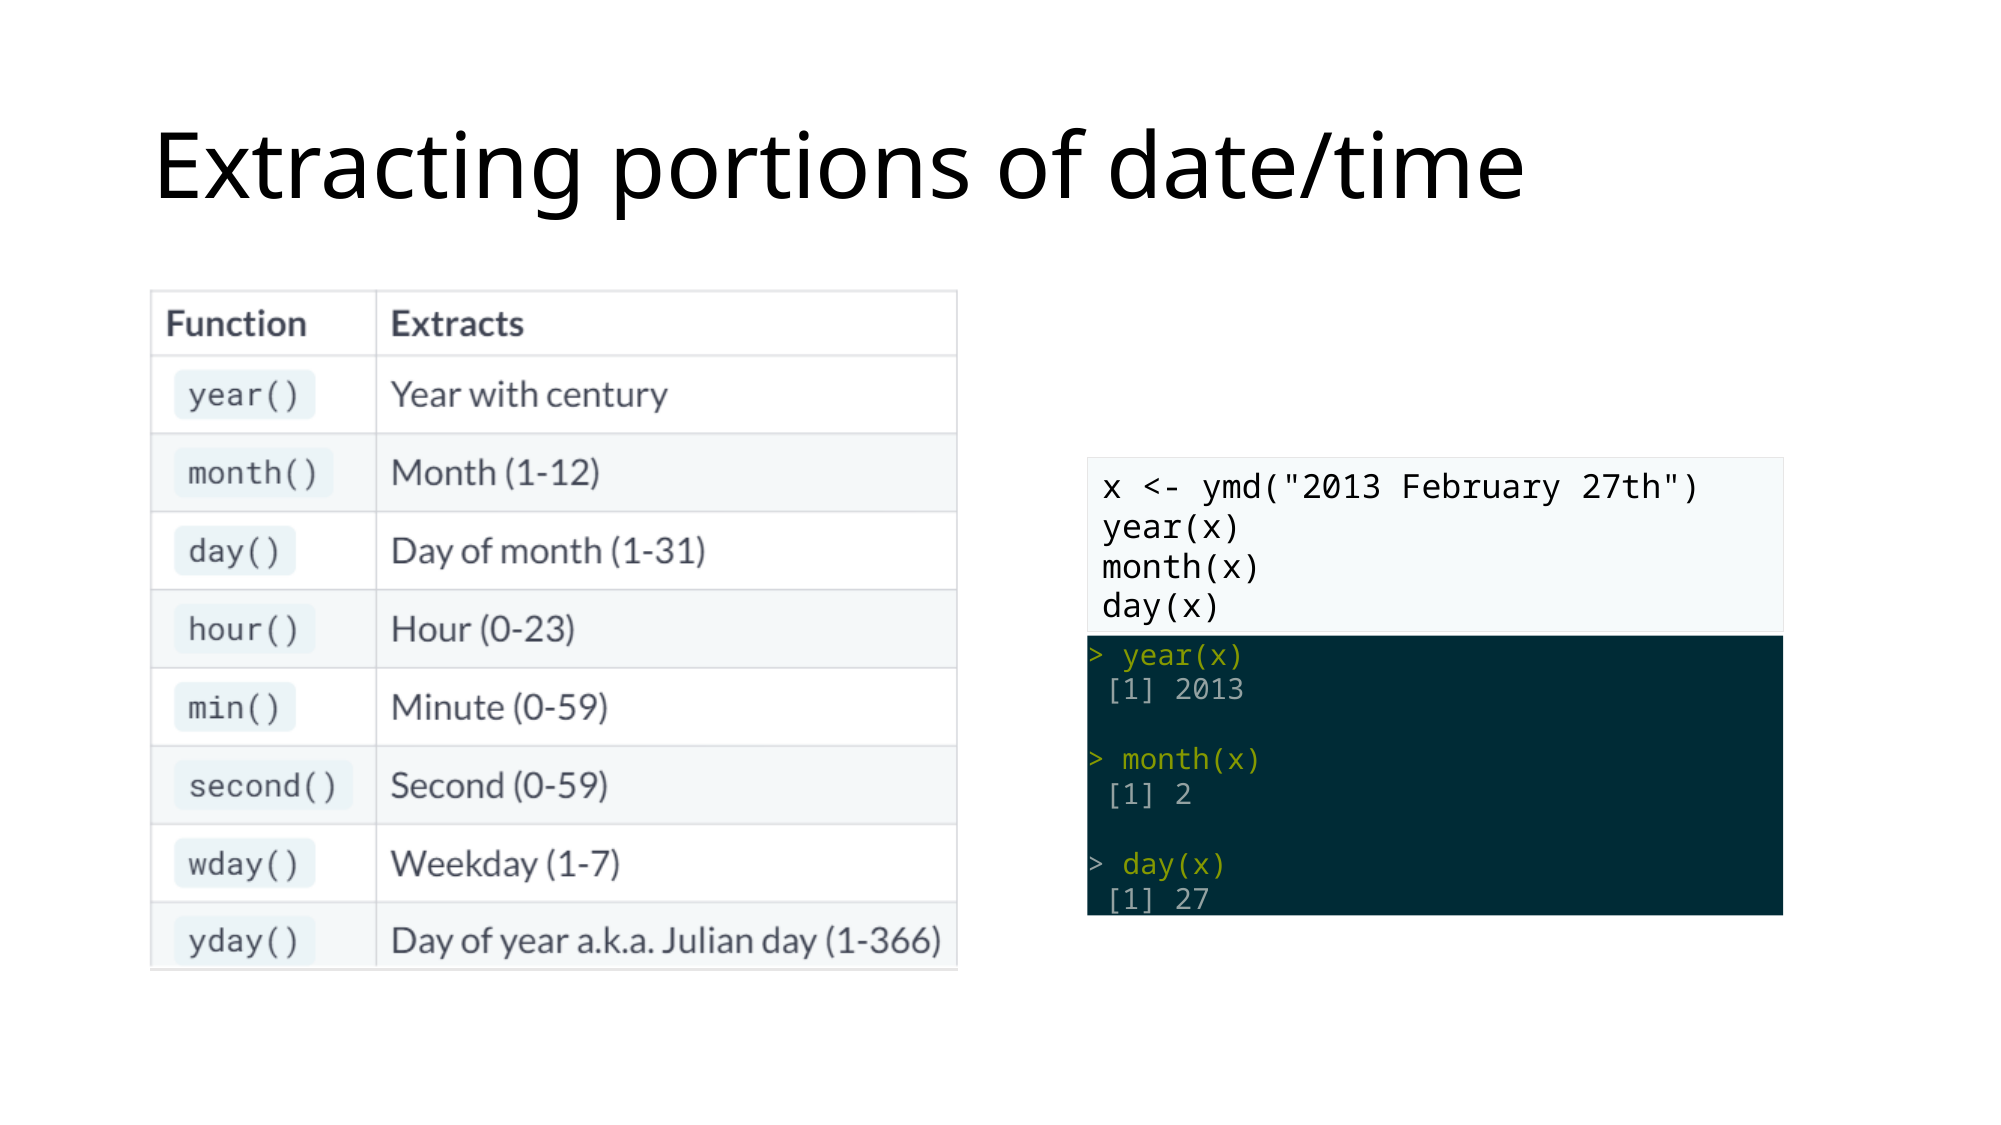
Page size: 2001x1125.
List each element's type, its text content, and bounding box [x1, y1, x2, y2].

text_box > year(x) [1] 2013 > month(x) [1] 2 > day(x) [1] 27 [1087, 635, 1784, 916]
title Extracting portions of date/time [137, 59, 1863, 278]
picture [137, 277, 1068, 992]
text_box x <- ymd("2013 February 27th") year(x) month(x) day(x) [1087, 457, 1784, 632]
